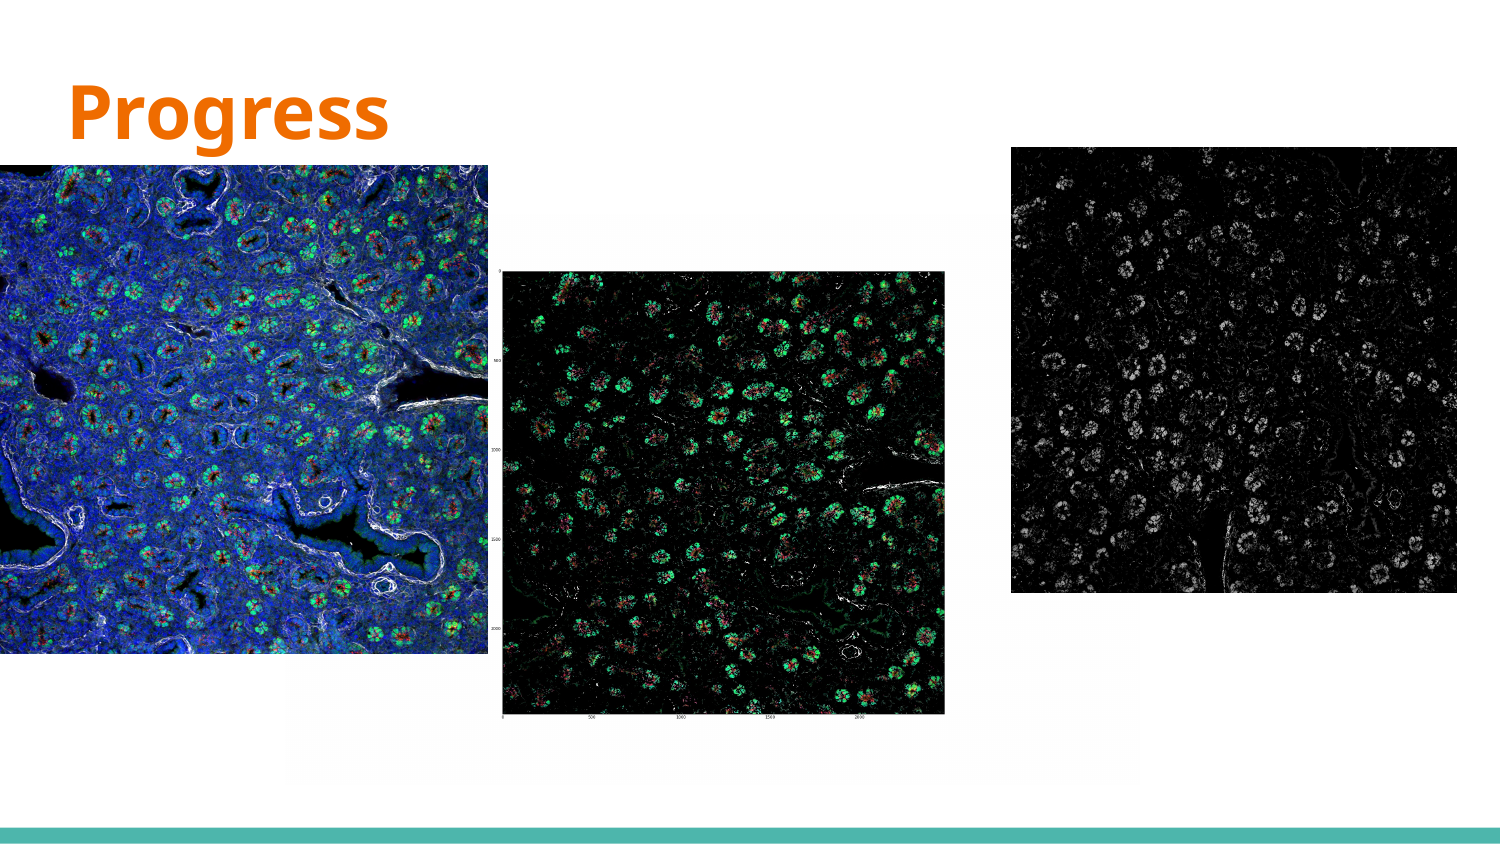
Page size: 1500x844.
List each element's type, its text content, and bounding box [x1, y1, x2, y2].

picture [0, 147, 1457, 785]
title Progress [51, 49, 1449, 166]
